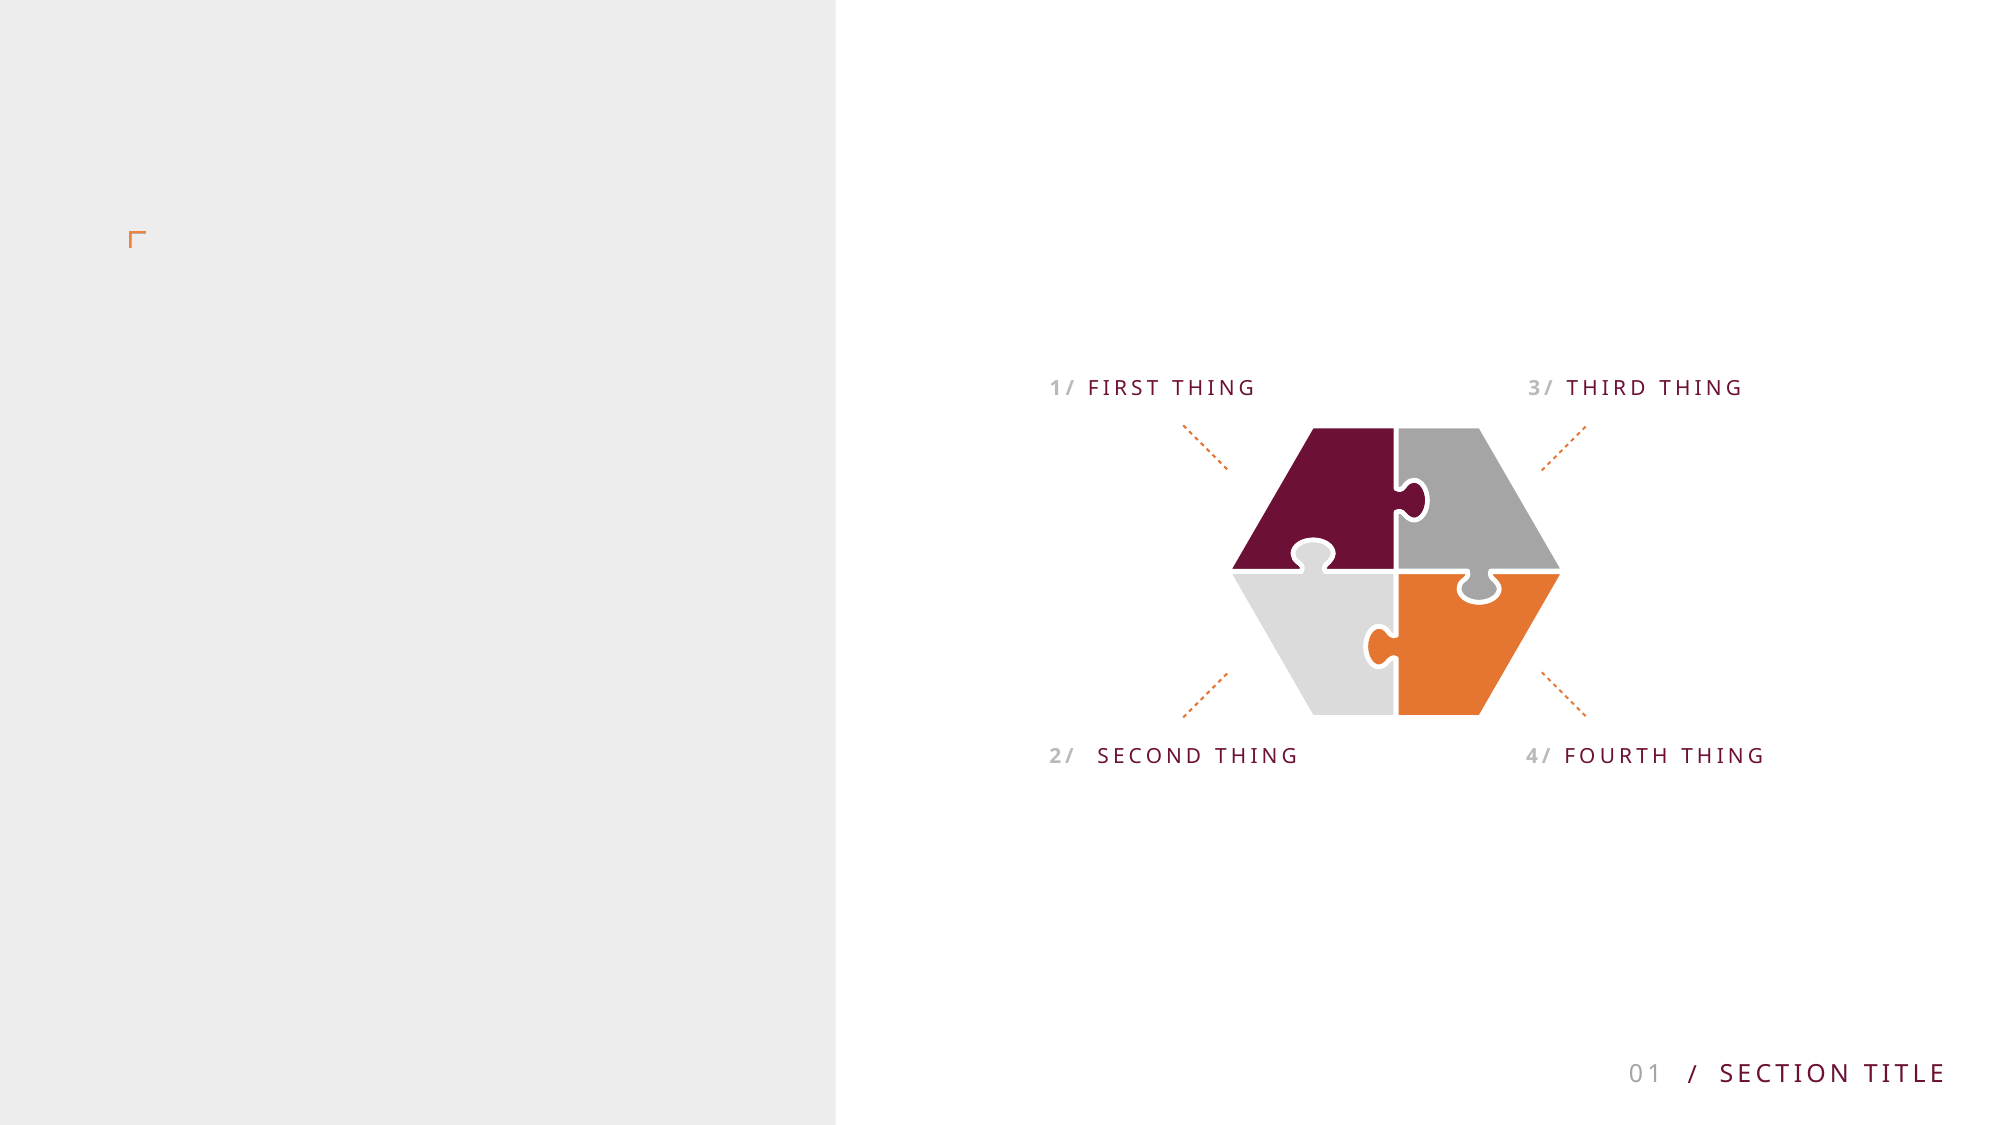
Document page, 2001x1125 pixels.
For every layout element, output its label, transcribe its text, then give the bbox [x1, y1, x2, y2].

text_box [1227, 425, 1565, 718]
text_box 2/ second Thing [1034, 735, 1403, 775]
text_box 3/ third Thing [1513, 367, 1811, 408]
text_box 4/ fourth Thing [1511, 735, 1856, 775]
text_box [955, 1026, 2000, 1097]
picture [129, 231, 146, 248]
text_box 1/ First Thing [1034, 367, 1332, 408]
